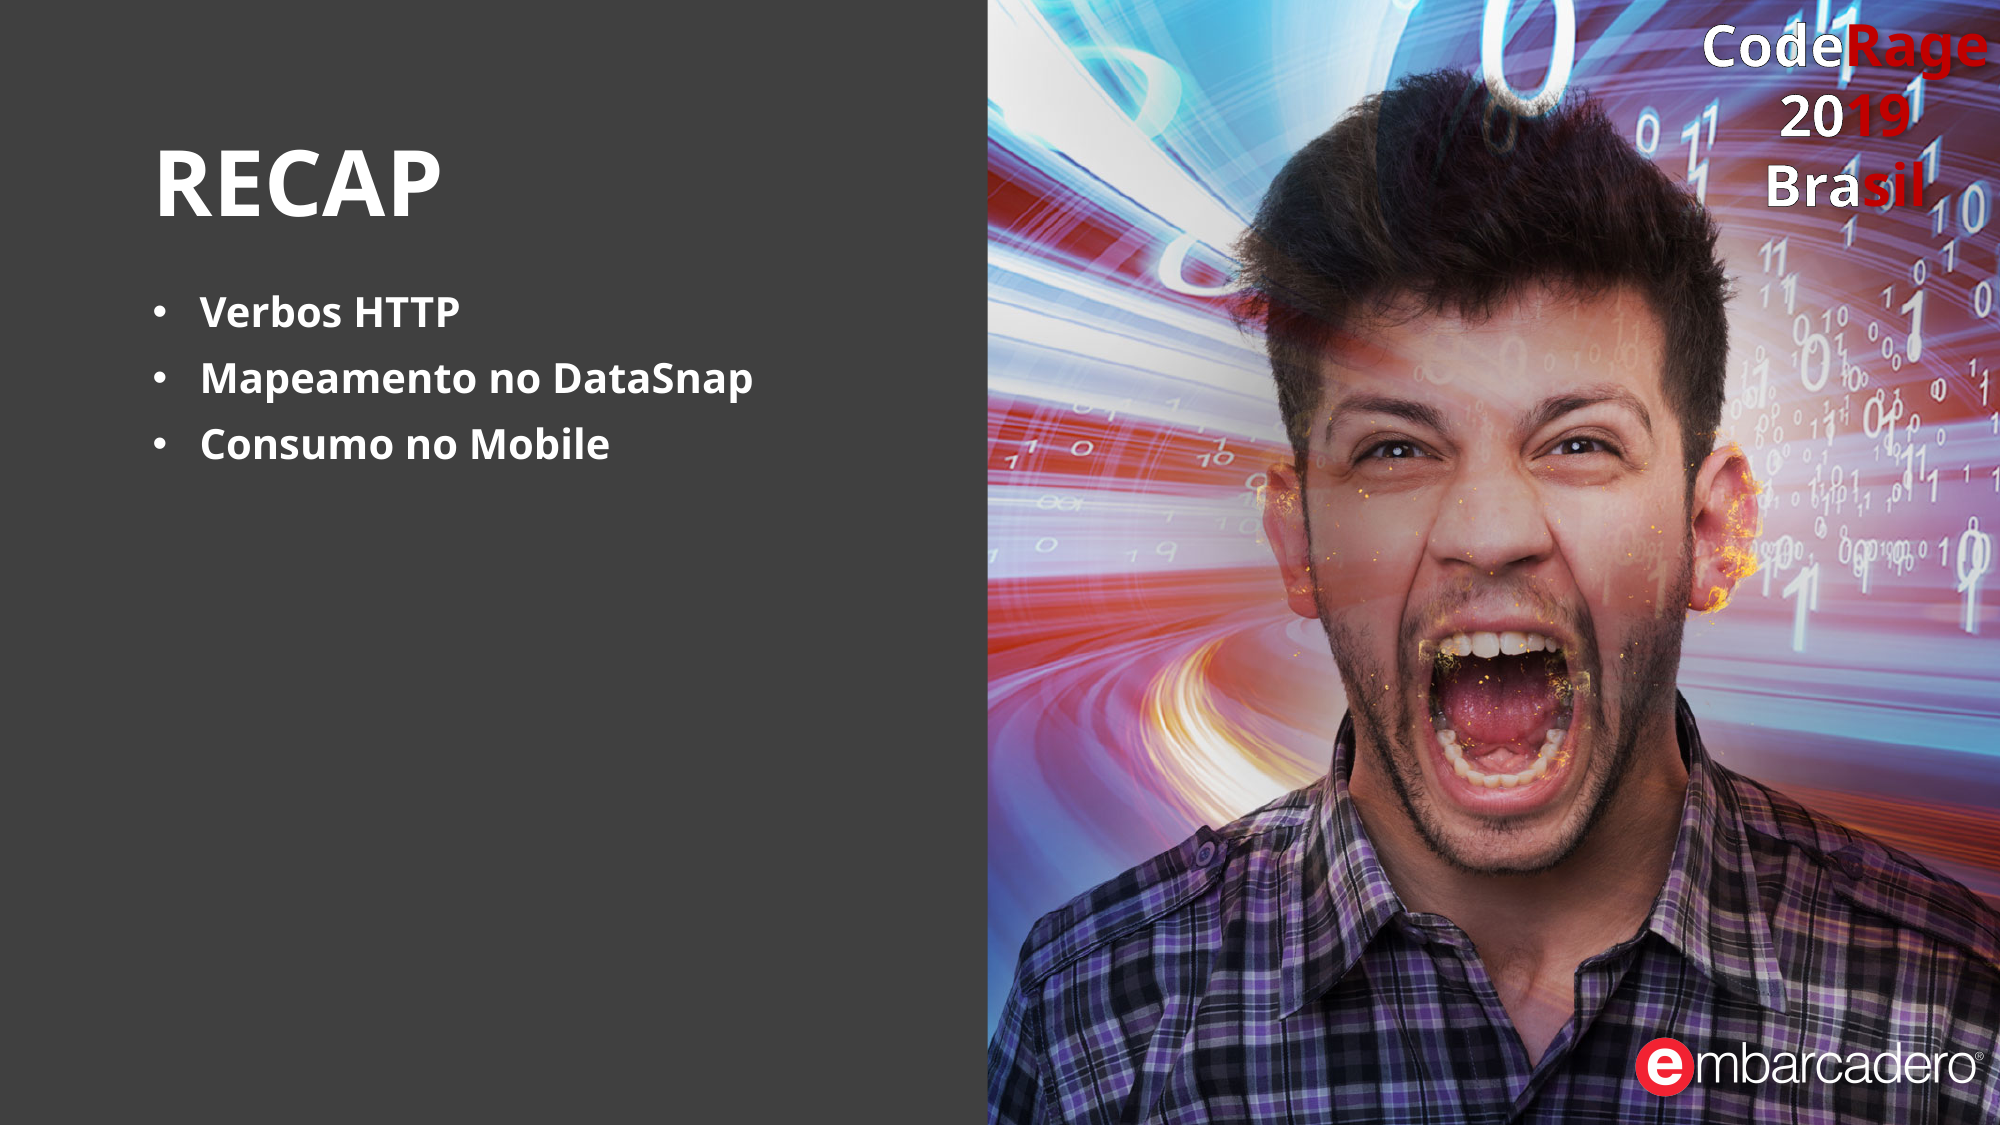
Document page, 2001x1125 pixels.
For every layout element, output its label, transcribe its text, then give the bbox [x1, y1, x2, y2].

list Verbos HTTP Mapeamento no DataSnap Consumo no Mobile [137, 283, 783, 963]
picture [987, 0, 2000, 1125]
title RECAP [137, 75, 783, 245]
